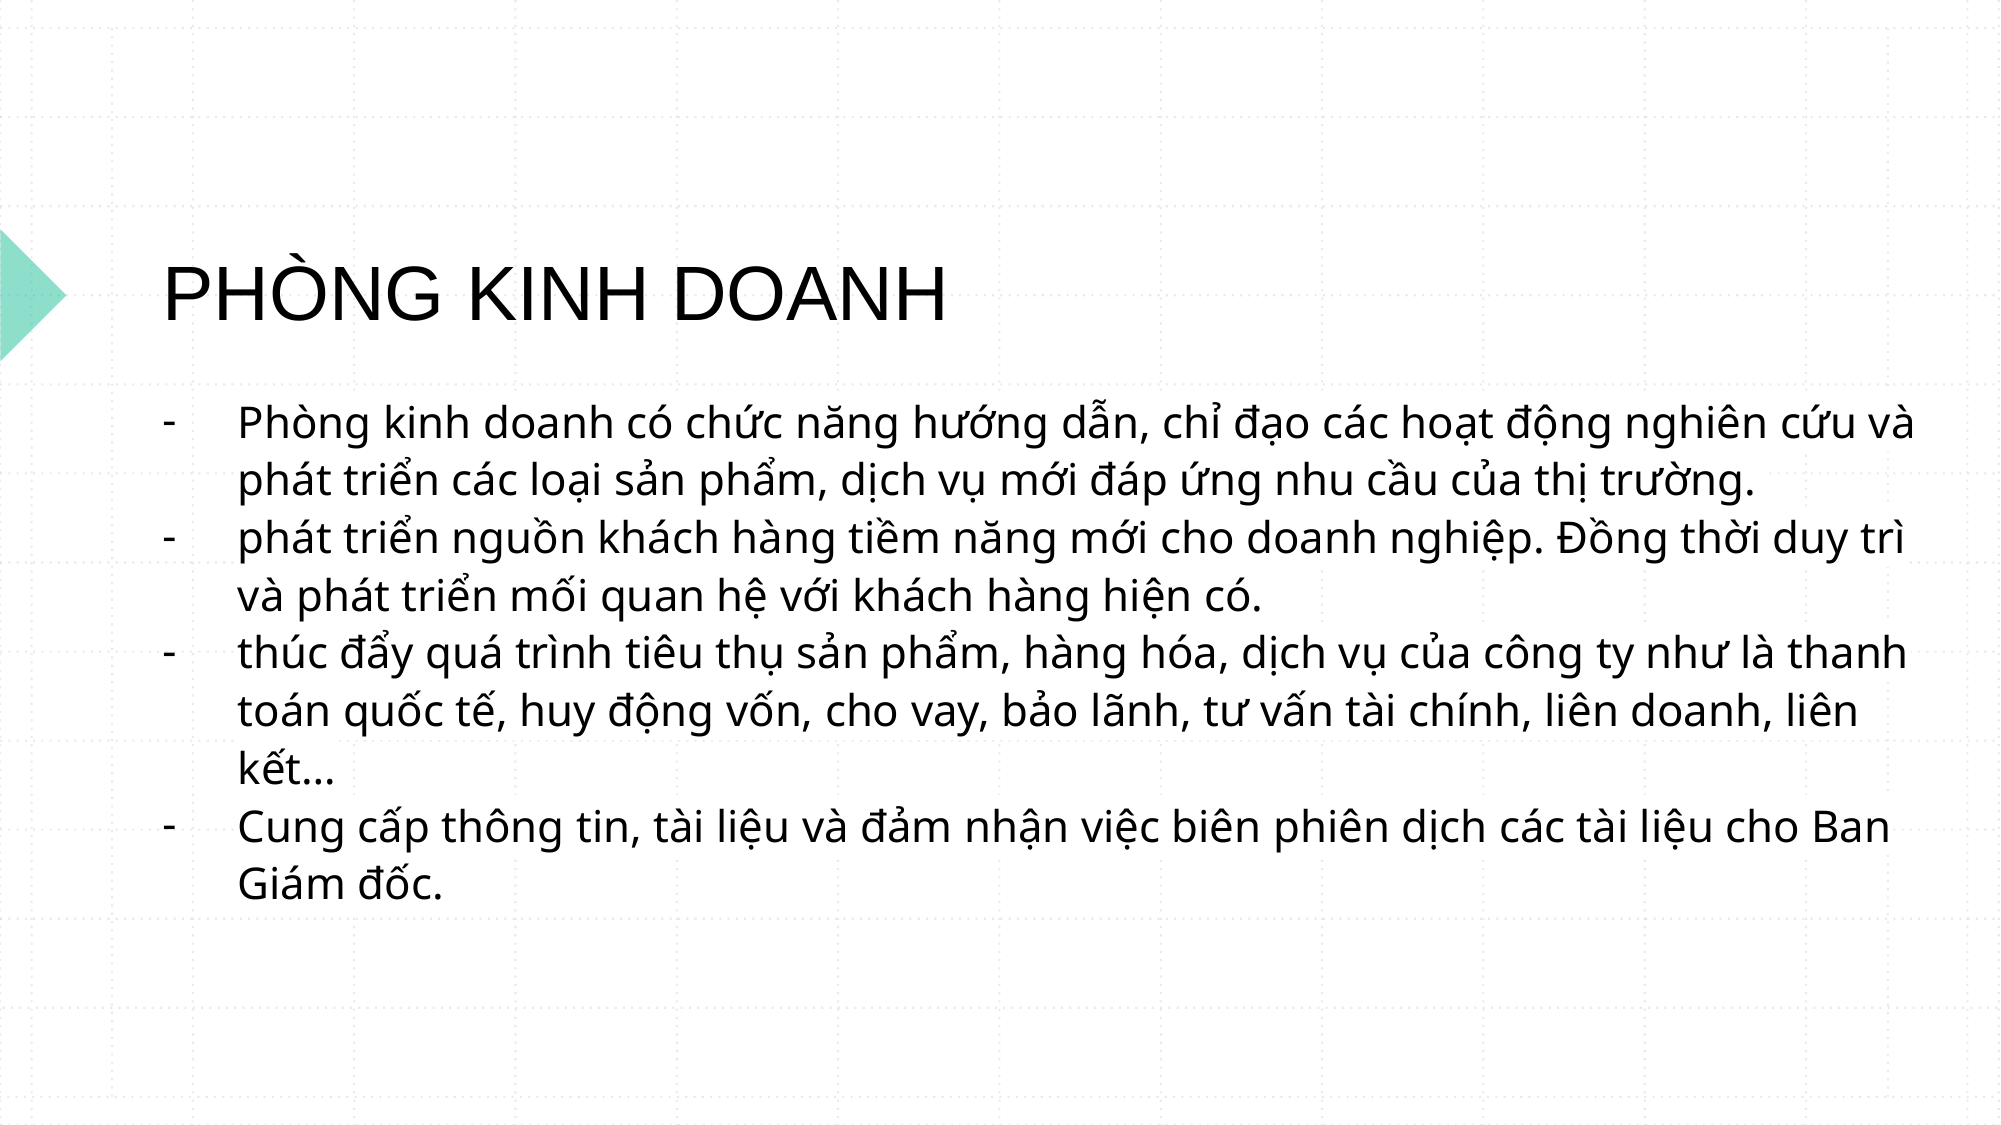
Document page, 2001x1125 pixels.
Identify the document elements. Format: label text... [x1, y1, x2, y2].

text_box Phòng kinh doanh có chức năng hướng dẫn, chỉ đạo các hoạt động nghiên cứu và phát triển các loại sản phẩm, dịch vụ mới đáp ứng nhu cầu của thị trường. phát triển nguồn khách hàng tiềm năng mới cho doanh nghiệp. Đồng thời duy trì và phát triển mối quan hệ với khách hàng hiện có. thúc đẩy quá trình tiêu thụ sản phẩm, hàng hóa, dịch vụ của công ty như là thanh toán quốc tế, huy động vốn, cho vay, bảo lãnh, tư vấn tài chính, liên doanh, liên kết… Cung cấp thông tin, tài liệu và đảm nhận việc biên phiên dịch các tài liệu cho Ban Giám đốc. [147, 374, 1960, 924]
text_box PHÒNG KINH DOANH [147, 228, 1960, 352]
